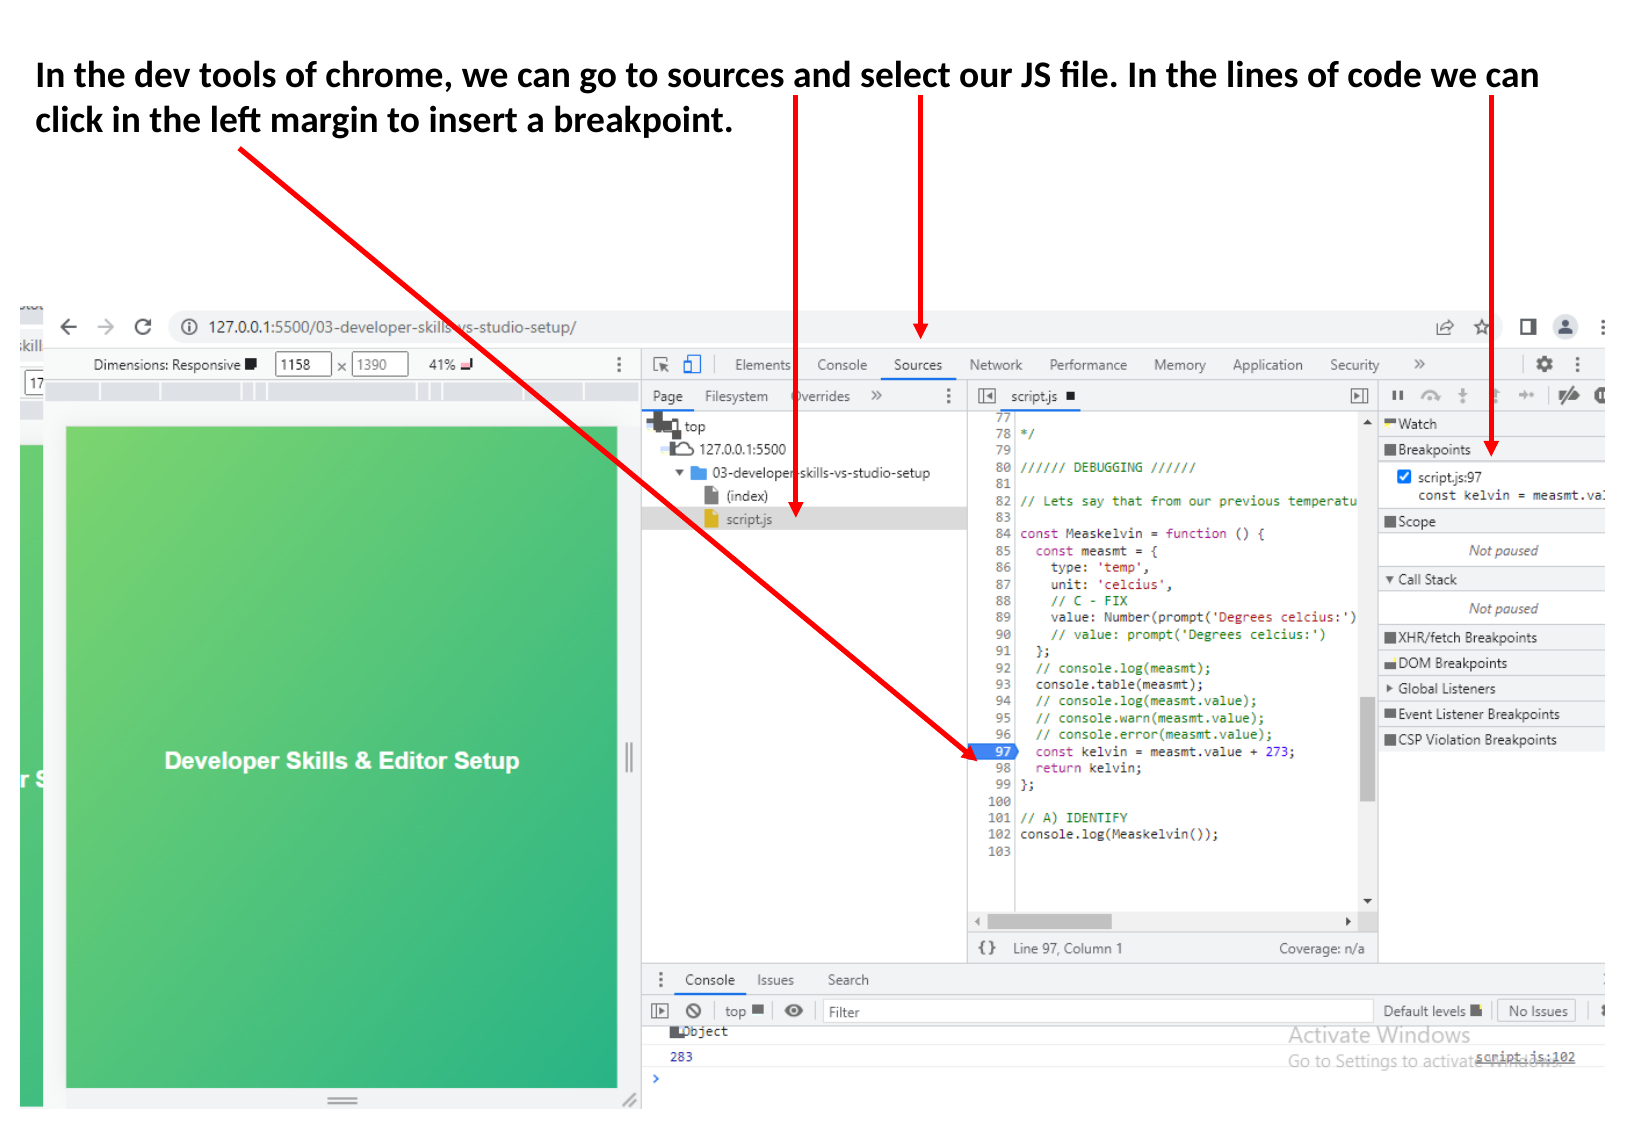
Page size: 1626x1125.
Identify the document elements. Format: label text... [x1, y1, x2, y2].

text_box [239, 148, 978, 762]
picture [20, 306, 1605, 1109]
text_box In the dev tools of chrome, we can go to sources and select our JS file. In the lines of code we can click in the left margin to insert a breakpoint. [20, 42, 1576, 147]
